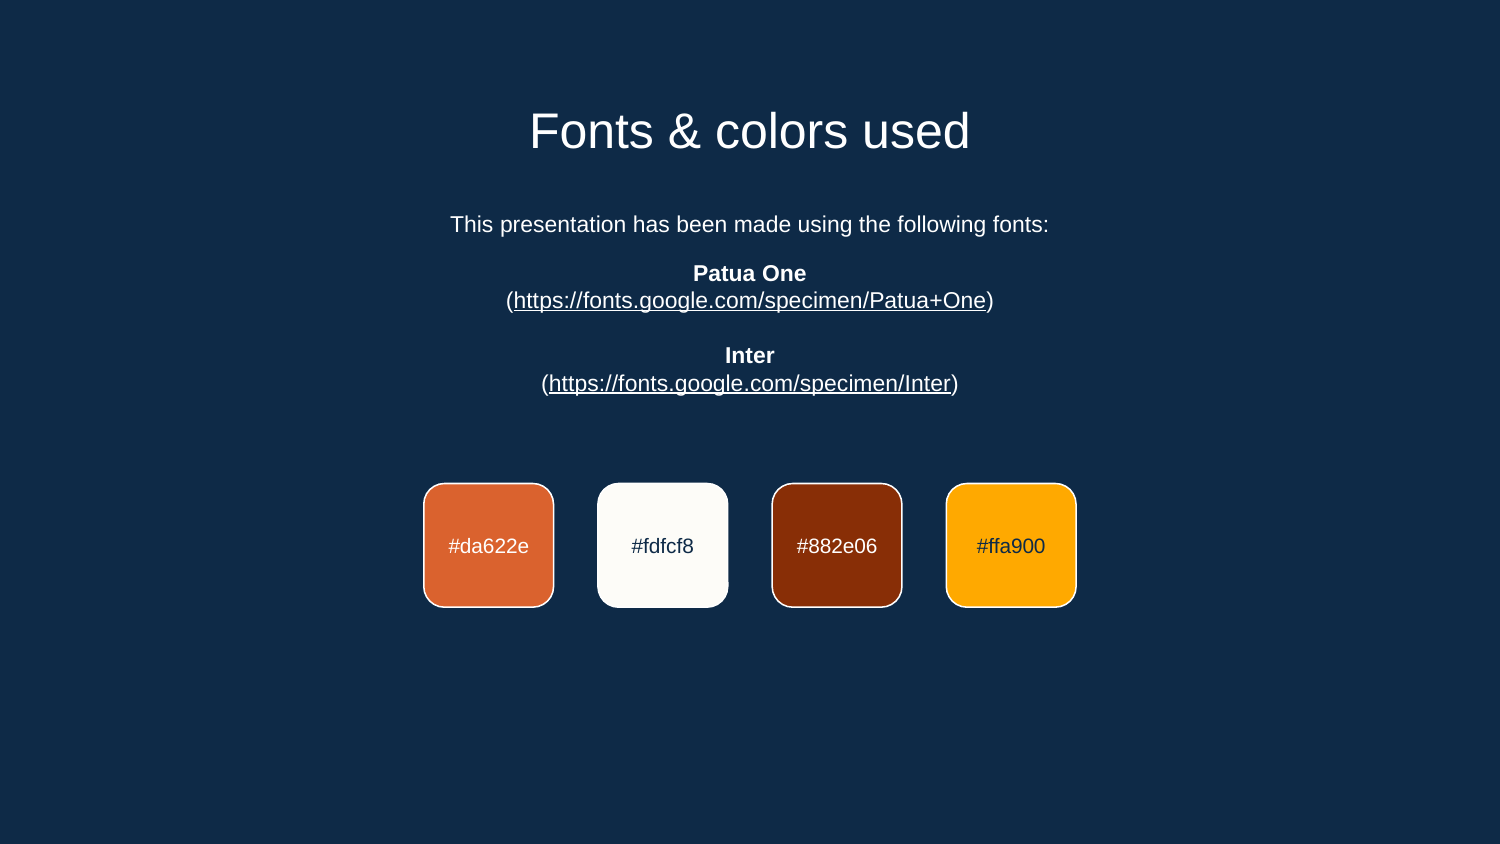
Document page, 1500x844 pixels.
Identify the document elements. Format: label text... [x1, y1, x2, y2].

text_box [772, 483, 902, 509]
text_box [946, 483, 1077, 509]
text_box #da622e [423, 509, 554, 582]
title Fonts & colors used [118, 83, 1382, 163]
text_box [597, 582, 728, 608]
text_box #882e06 [772, 509, 902, 582]
text_box [423, 582, 554, 608]
text_box [946, 582, 1077, 608]
text_box [597, 483, 728, 509]
text_box #fdfcf8 [597, 509, 728, 582]
text_box #ffa900 [946, 509, 1077, 582]
text_box [772, 582, 902, 608]
text_box [423, 483, 554, 509]
text_box This presentation has been made using the following fonts: Patua One (https://fonts.google.com/specimen/Patua+One) Inter (https://fonts.google.com/specimen/Inter) [118, 194, 1382, 436]
